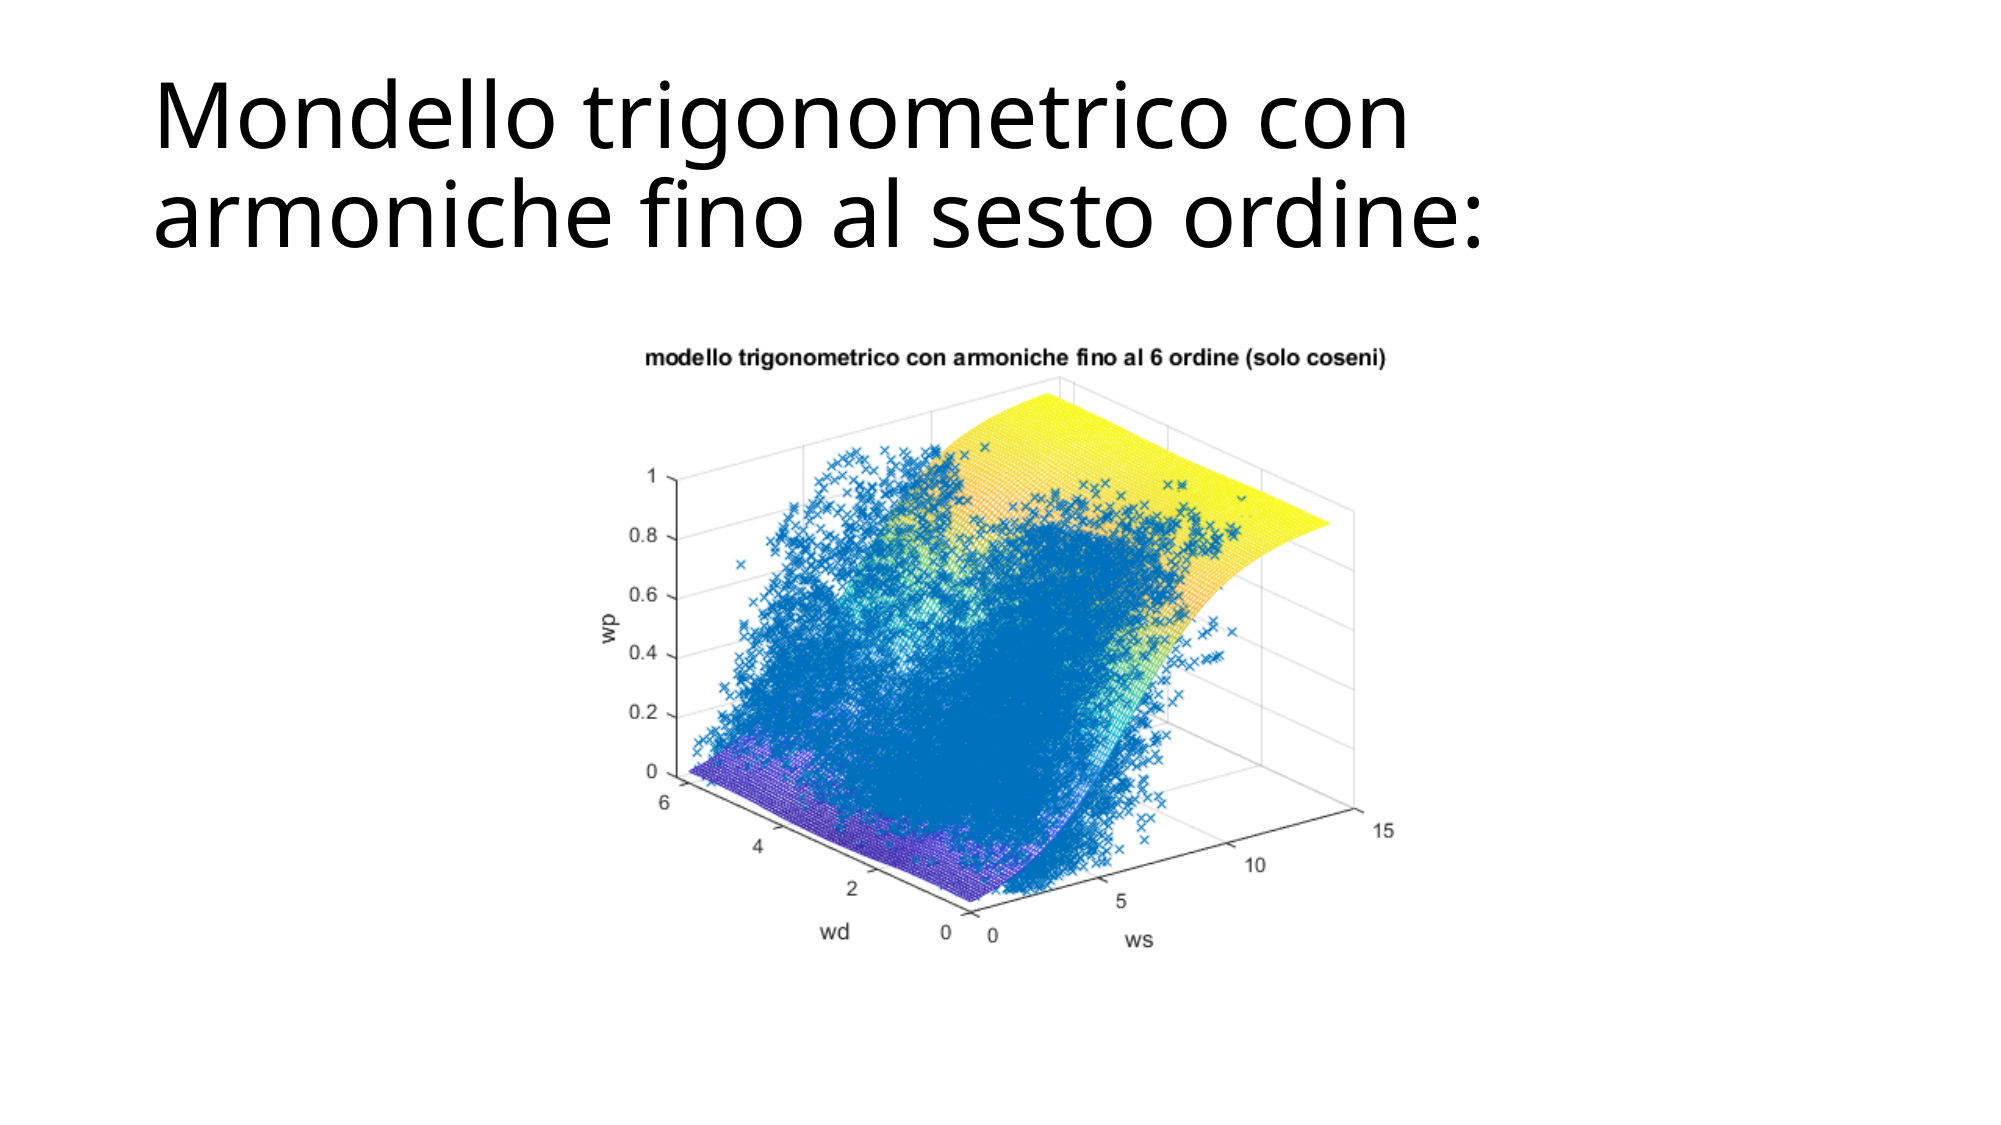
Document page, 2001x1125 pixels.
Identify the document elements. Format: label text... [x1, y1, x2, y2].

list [562, 328, 1438, 985]
title Mondello trigonometrico con armoniche fino al sesto ordine: [137, 59, 1863, 278]
